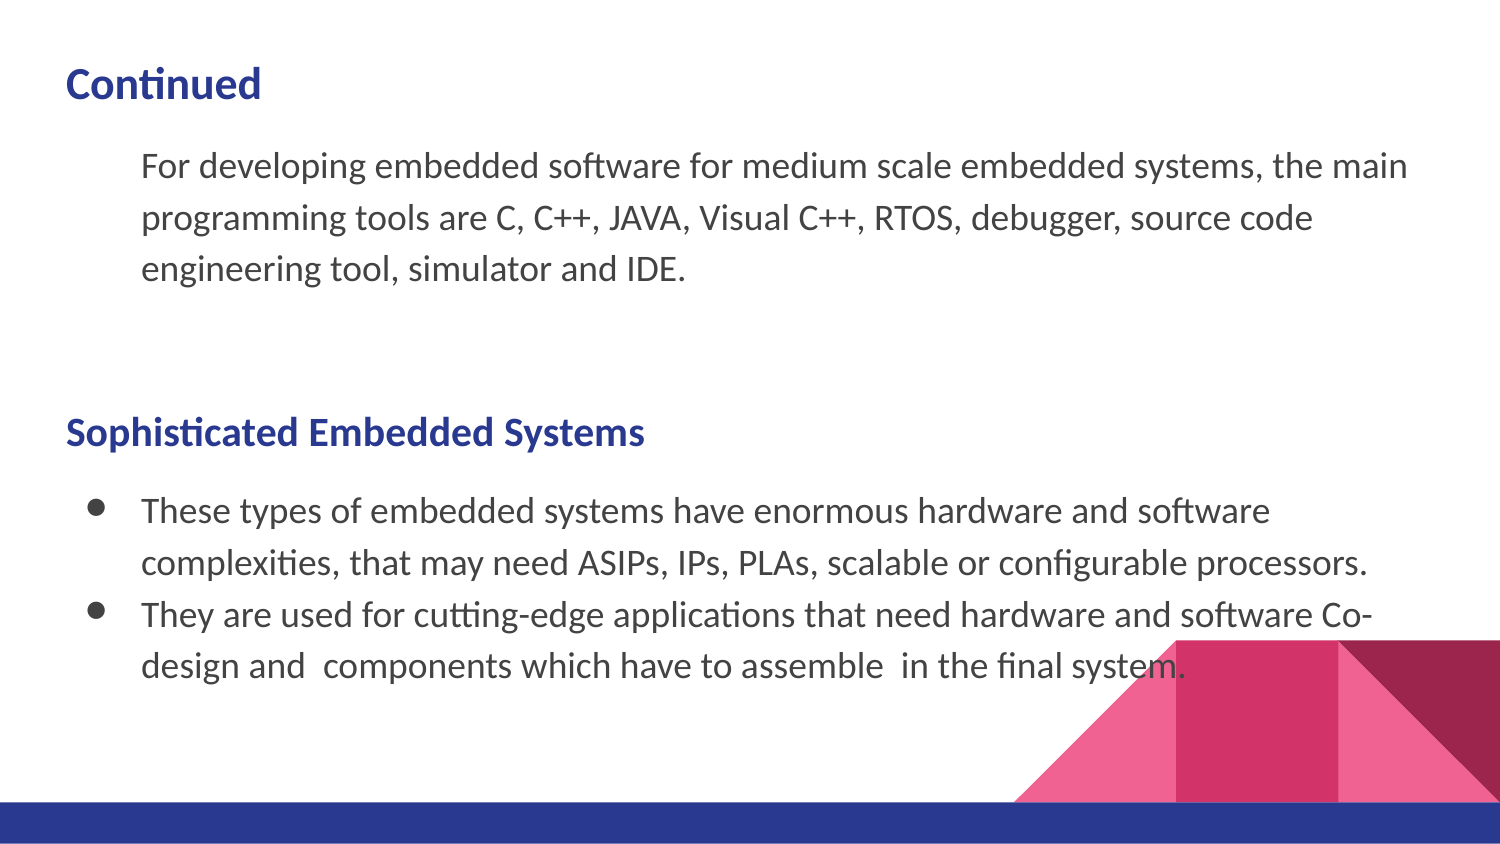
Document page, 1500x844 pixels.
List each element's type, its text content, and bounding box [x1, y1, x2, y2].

list Continued For developing embedded software for medium scale embedded systems, the main programming tools are C, C++, JAVA, Visual C++, RTOS, debugger, source code engineering tool, simulator and IDE. Sophisticated Embedded Systems These types of embedded systems have enormous hardware and software complexities, that may need ASIPs, IPs, PLAs, scalable or configurable processors. They are used for cutting-edge applications that need hardware and software Co-design and components which have to assemble in the final system. [51, 31, 1449, 797]
